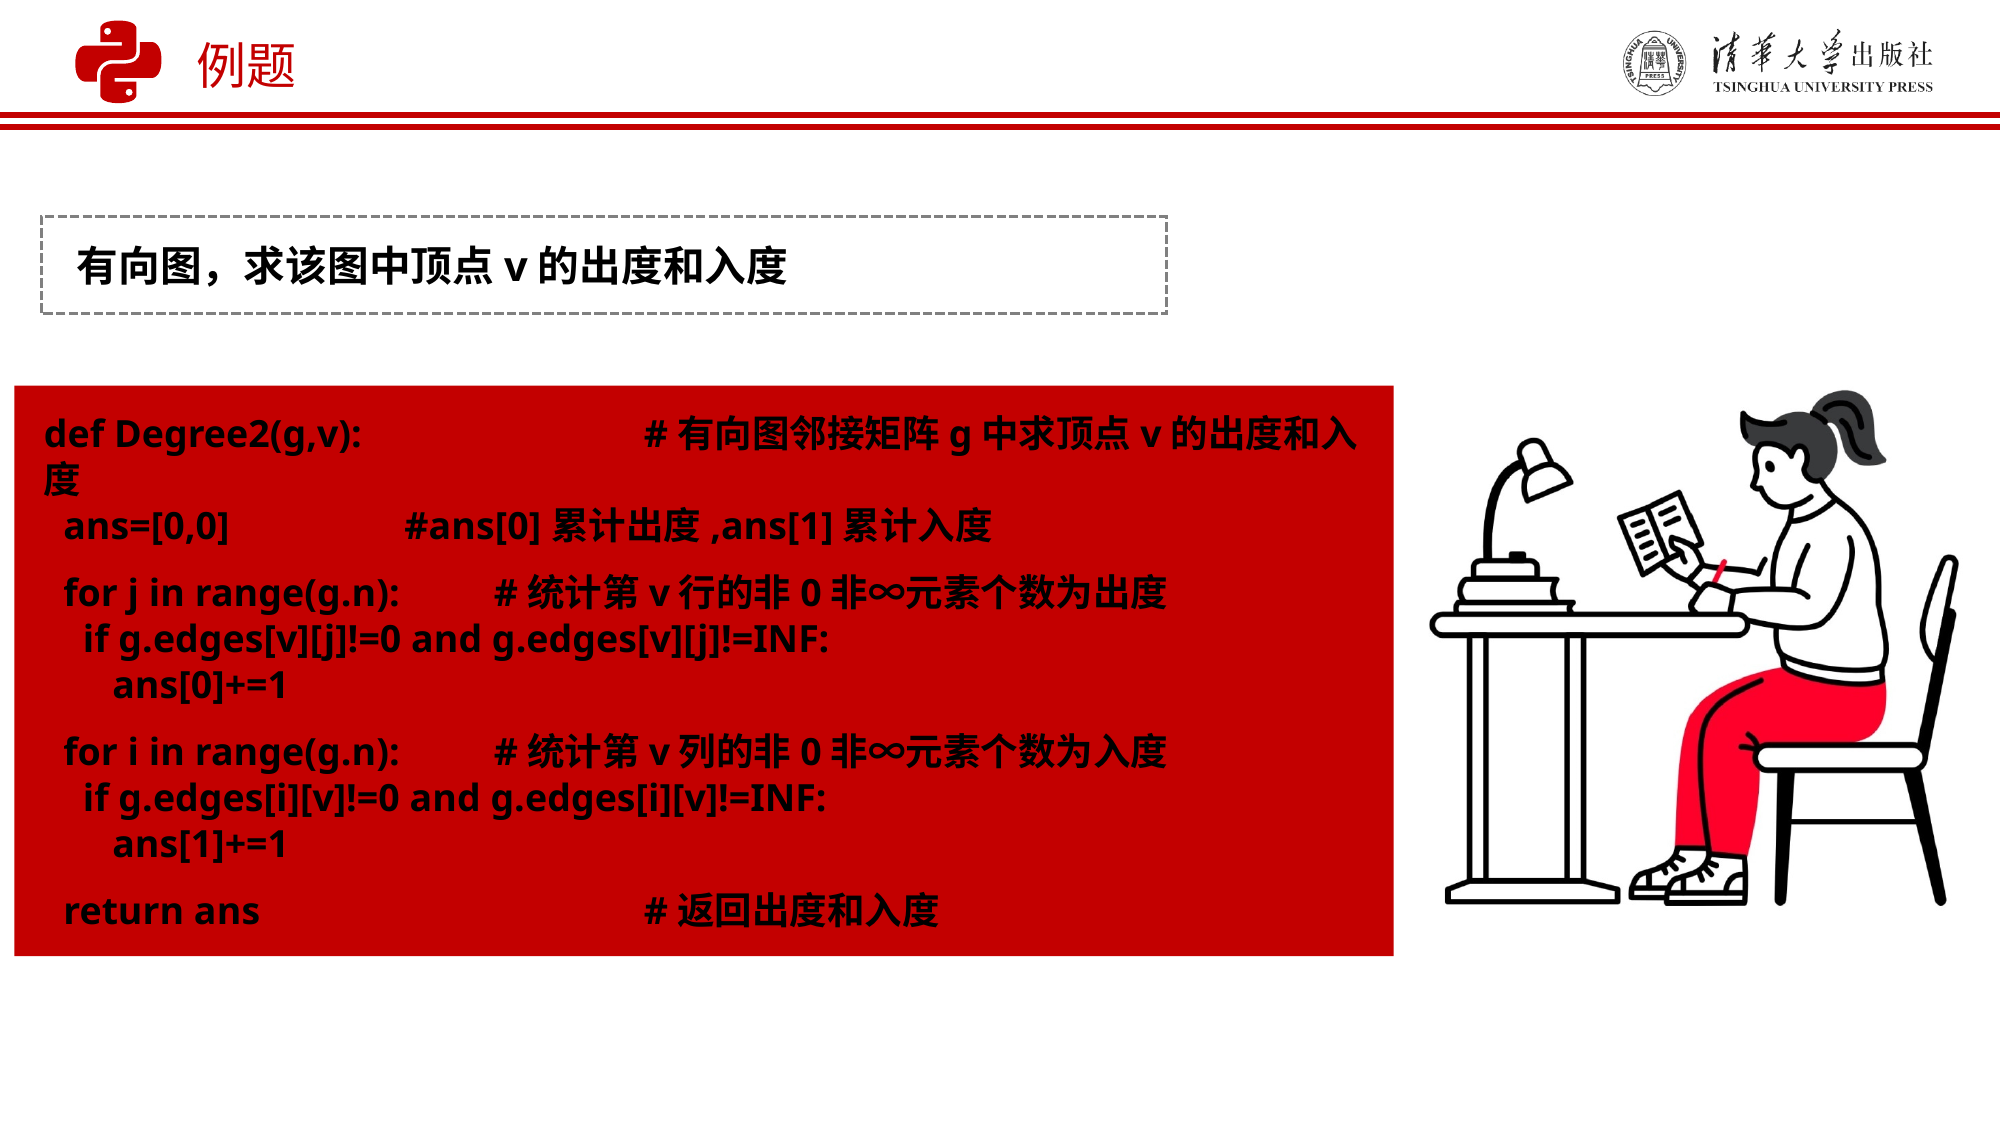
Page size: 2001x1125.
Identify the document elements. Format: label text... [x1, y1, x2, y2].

text_box def Degree2(g,v): #有向图邻接矩阵g中求顶点v的出度和入度 ans=[0,0] #ans[0]累计出度,ans[1]累计入度 for j in range(g.n): #统计第v行的非0非∞元素个数为出度 if g.edges[v][j]!=0 and g.edges[v][j]!=INF: ans[0]+=1 for i in range(g.n): #统计第v列的非0非∞元素个数为入度 if g.edges[i][v]!=0 and g.edges[i][v]!=INF: ans[1]+=1 return ans #返回出度和入度 [13, 385, 1395, 957]
picture [1409, 352, 1984, 926]
text_box 例题 [181, 27, 312, 103]
text_box 有向图，求该图中顶点v的出度和入度 [40, 216, 1167, 315]
